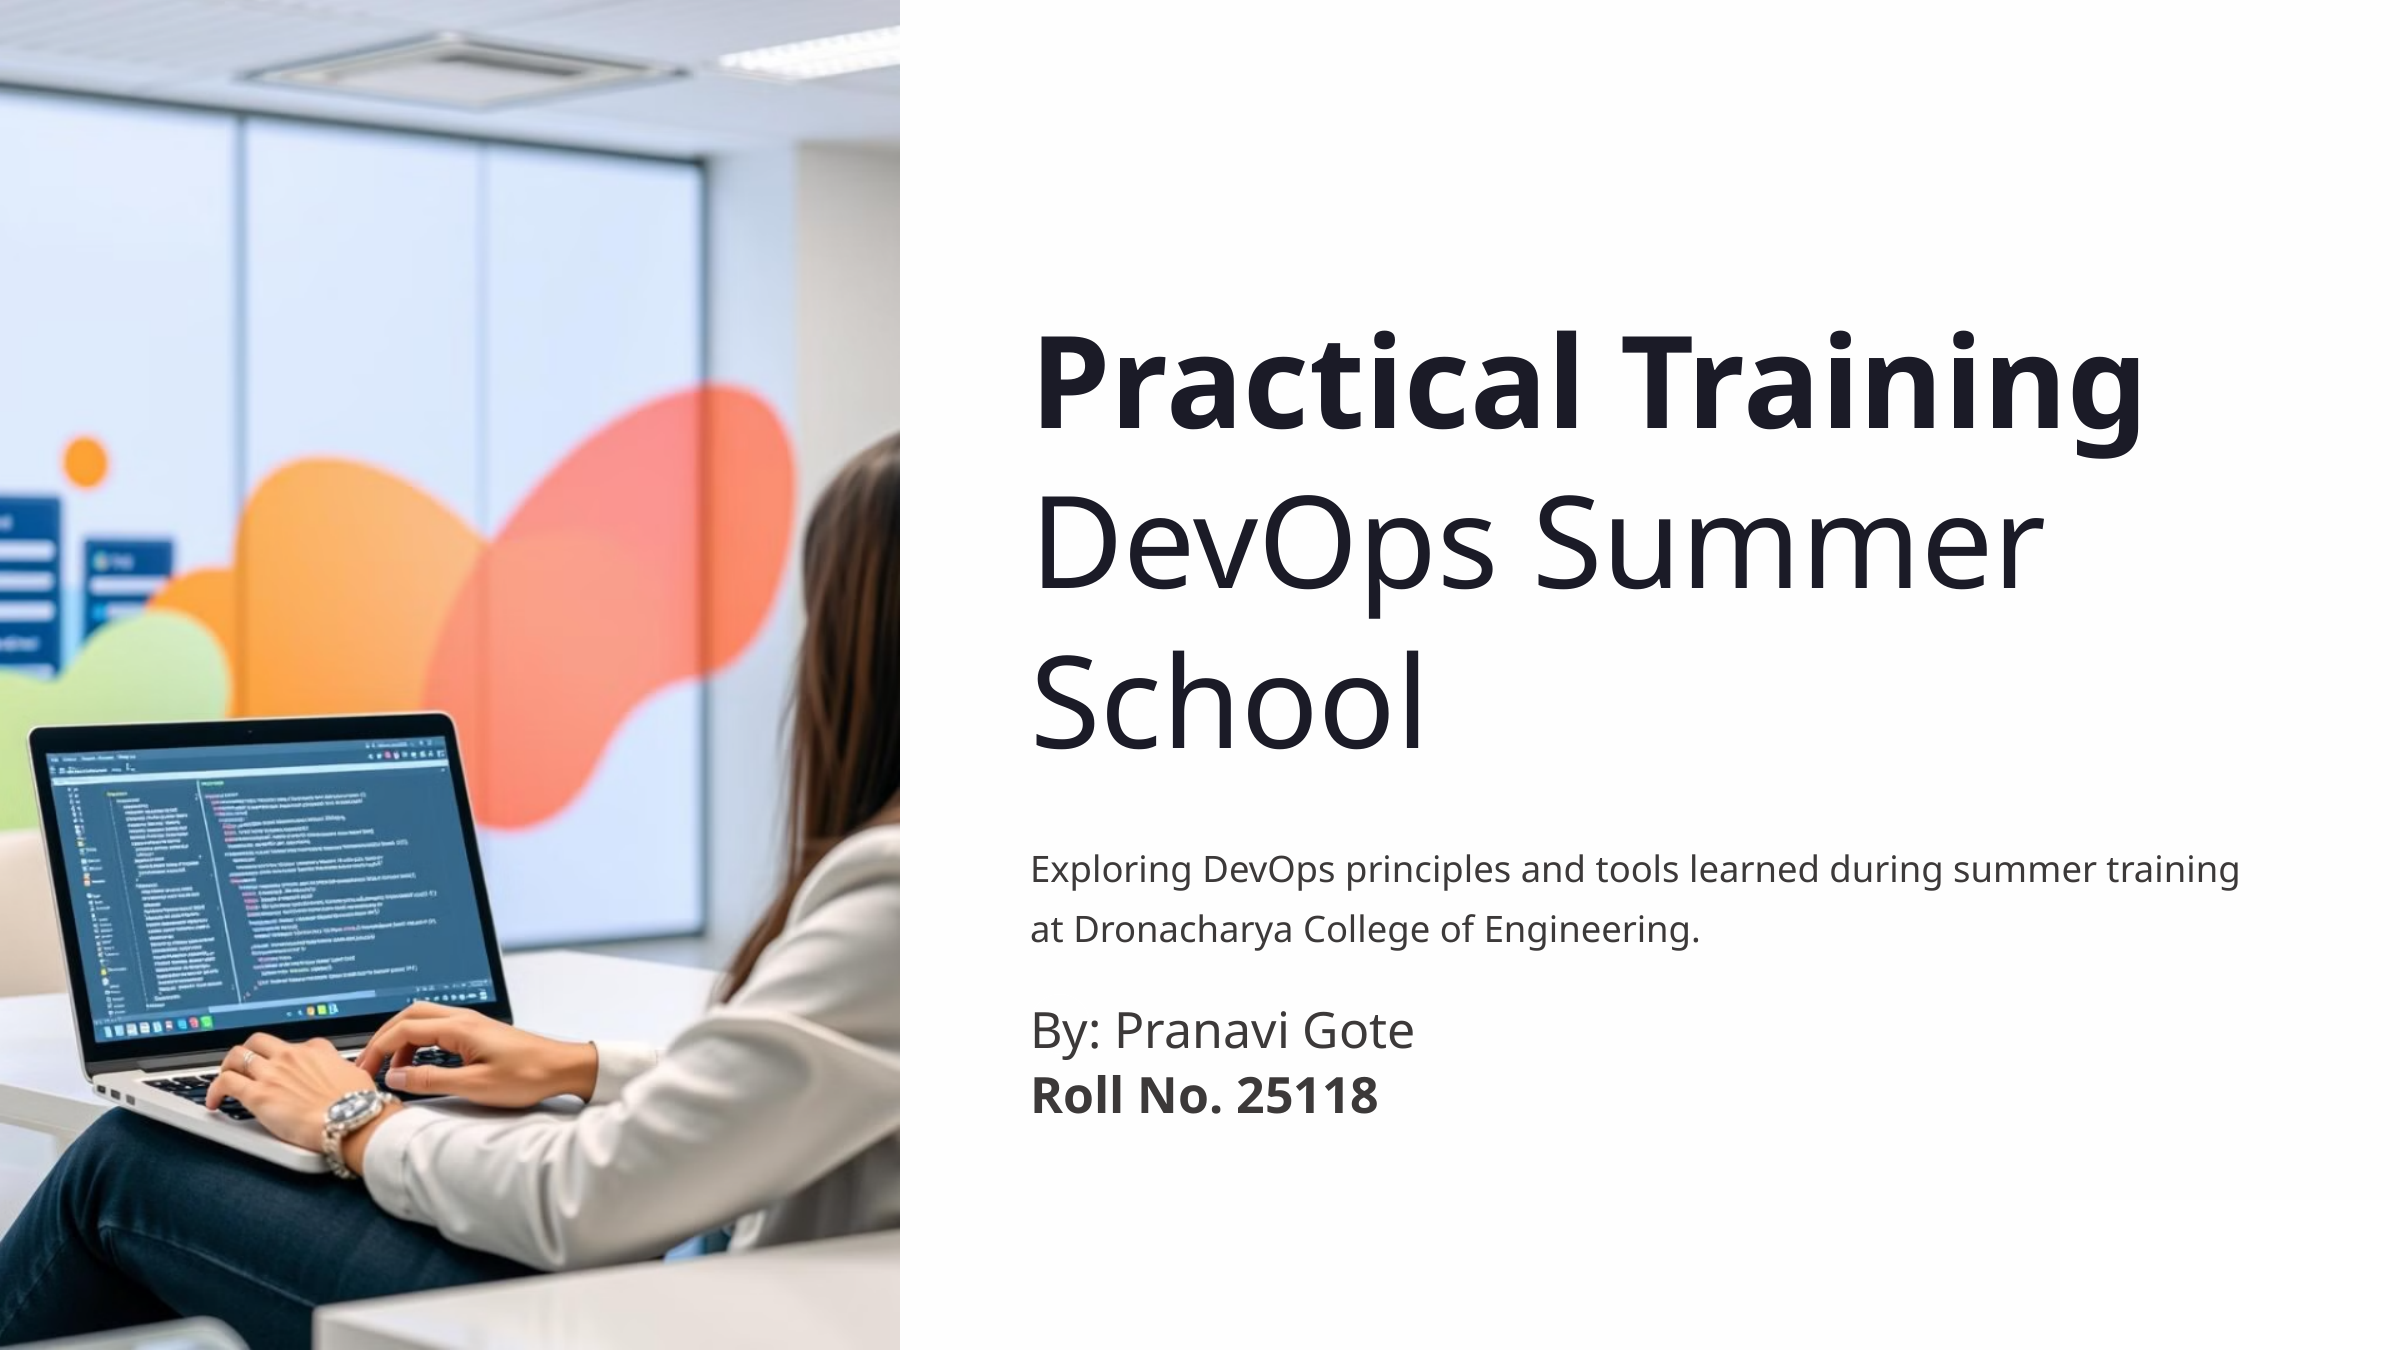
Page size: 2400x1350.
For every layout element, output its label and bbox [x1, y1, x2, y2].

text_box [0, 0, 2400, 1350]
